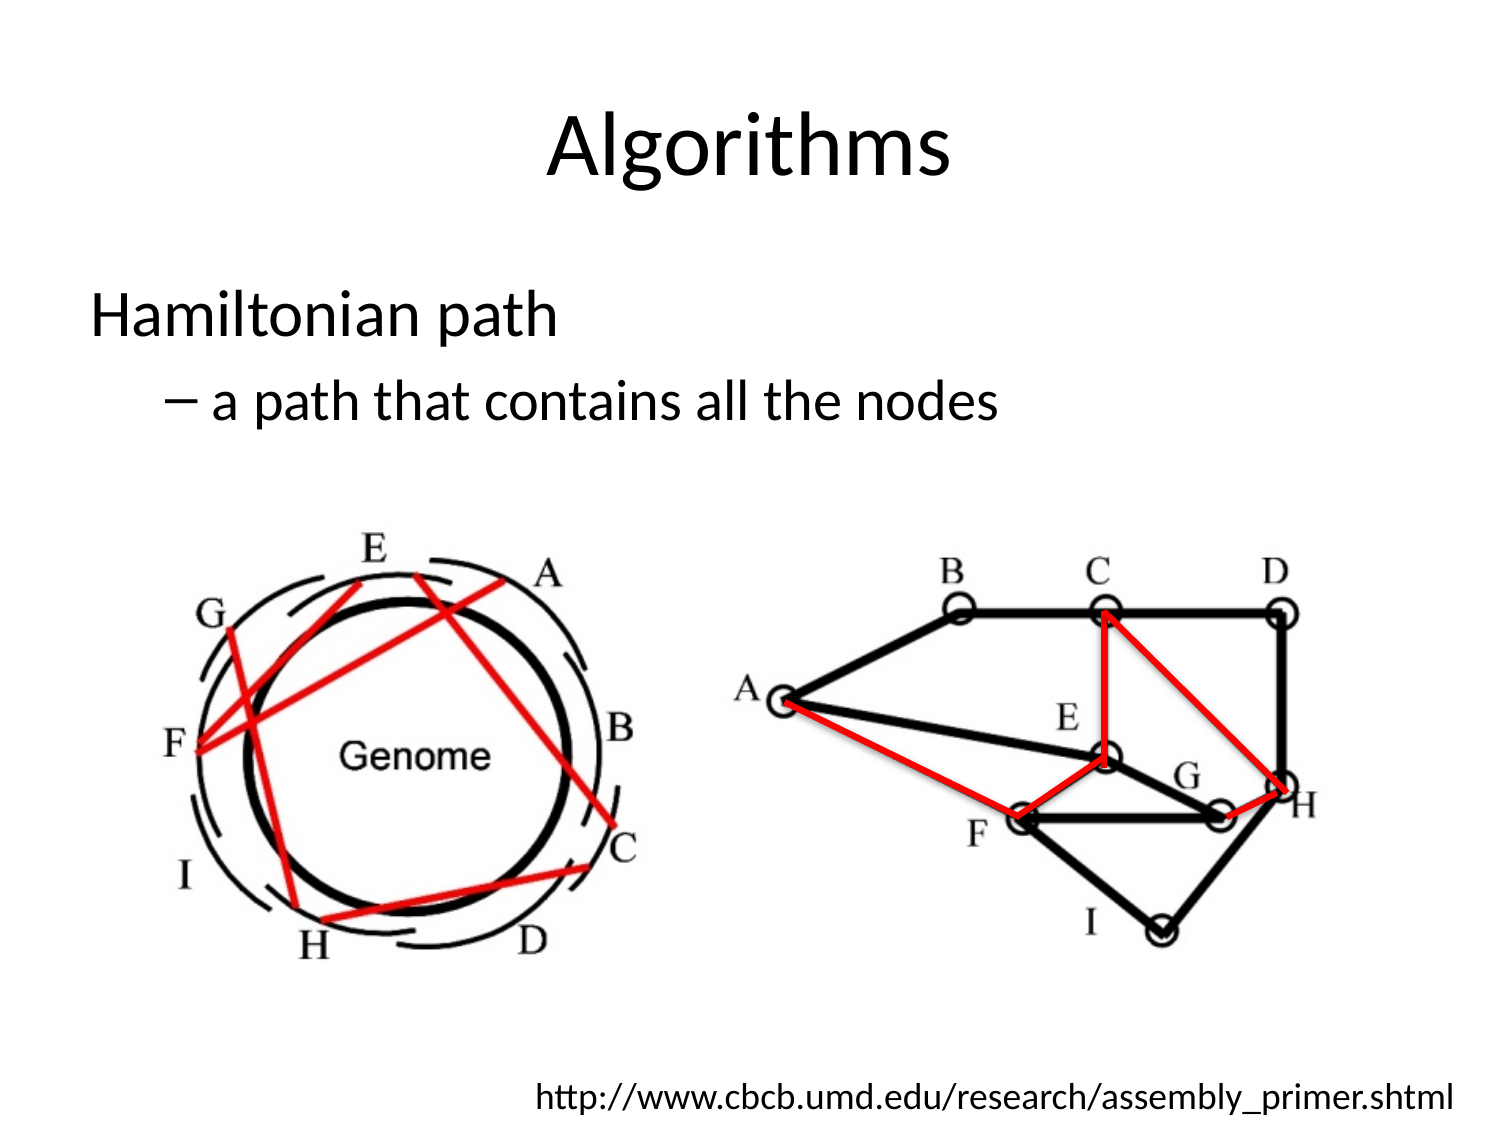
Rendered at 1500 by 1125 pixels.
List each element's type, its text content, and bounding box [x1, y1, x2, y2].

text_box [784, 701, 1021, 818]
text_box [1103, 610, 1288, 794]
picture [148, 509, 682, 1006]
title Algorithms [75, 45, 1425, 233]
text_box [1025, 757, 1104, 818]
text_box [1226, 792, 1278, 818]
list Hamiltonian path a path that contains all the nodes [75, 262, 1425, 1005]
picture [710, 509, 1361, 1006]
text_box http://www.cbcb.umd.edu/research/assembly_primer.shtml [520, 1064, 1471, 1125]
